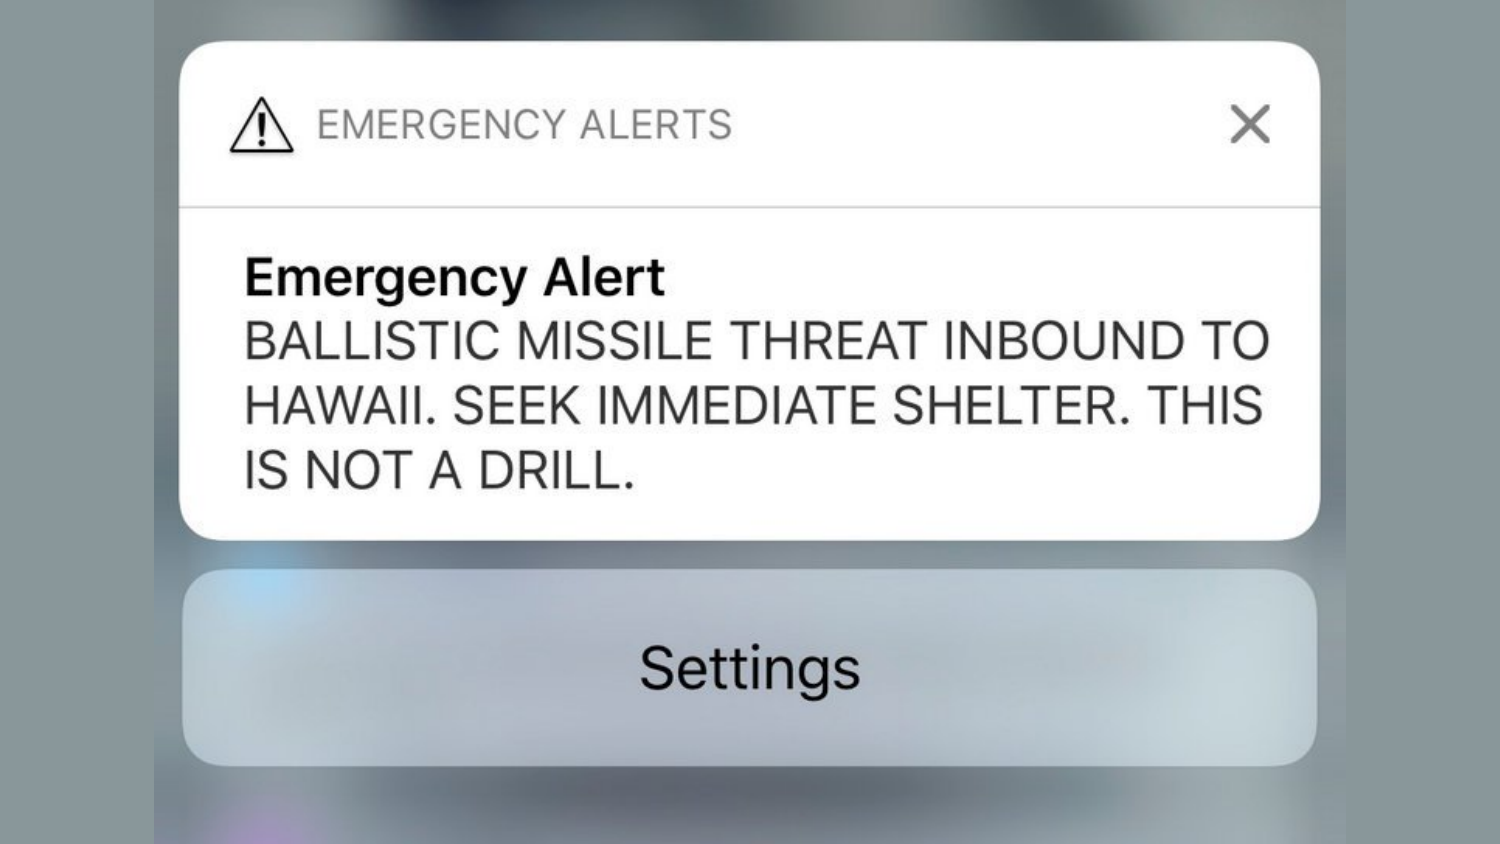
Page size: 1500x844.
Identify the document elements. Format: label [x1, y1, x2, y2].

picture [154, 0, 1346, 844]
